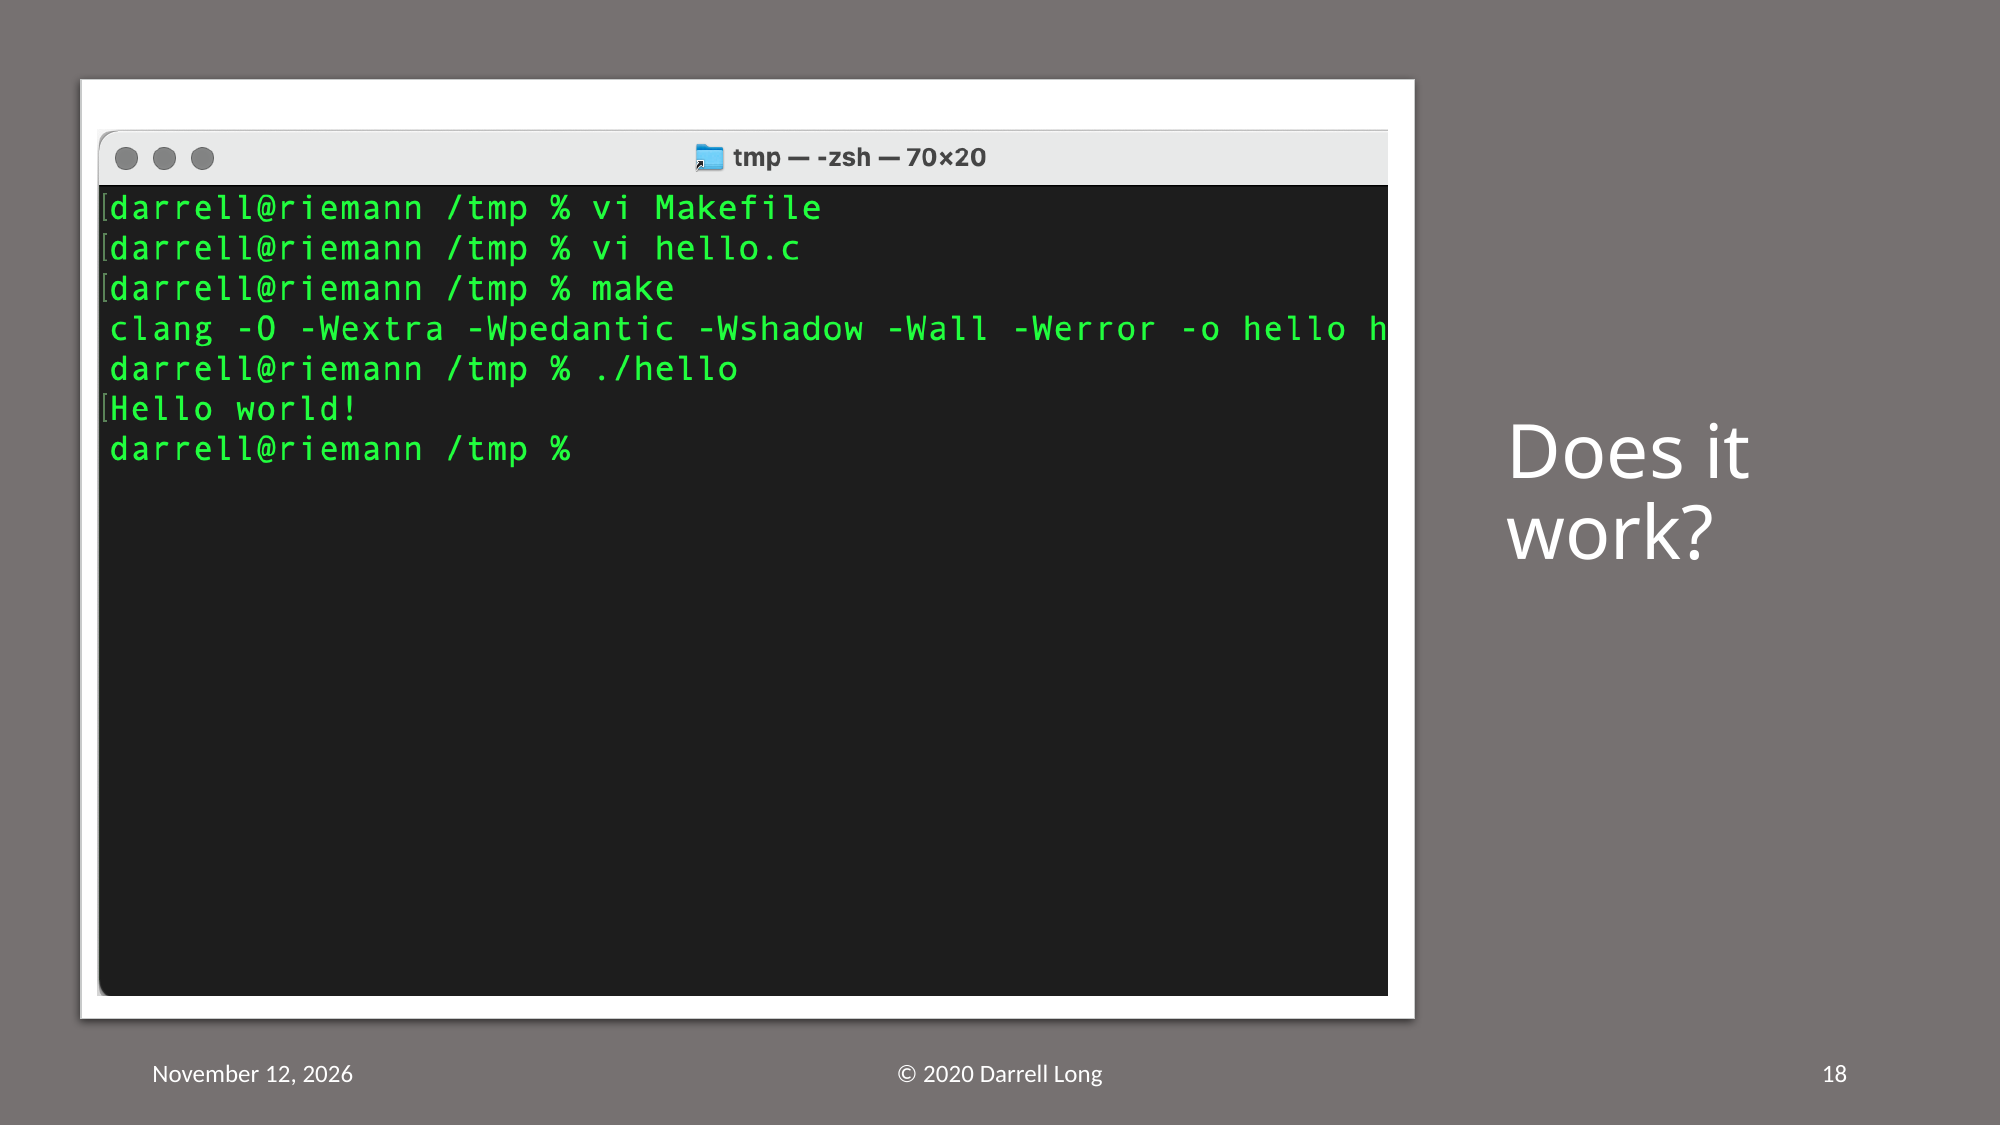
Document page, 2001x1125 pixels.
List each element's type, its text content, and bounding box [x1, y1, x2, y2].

slide_number 18 [1412, 1042, 1863, 1103]
footer © 2020 Darrell Long [662, 1042, 1338, 1103]
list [97, 129, 1388, 996]
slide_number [137, 1042, 588, 1103]
text_box [0, 0, 2000, 1125]
text_box [80, 78, 1415, 1019]
title Does it work? [1491, 101, 1921, 888]
